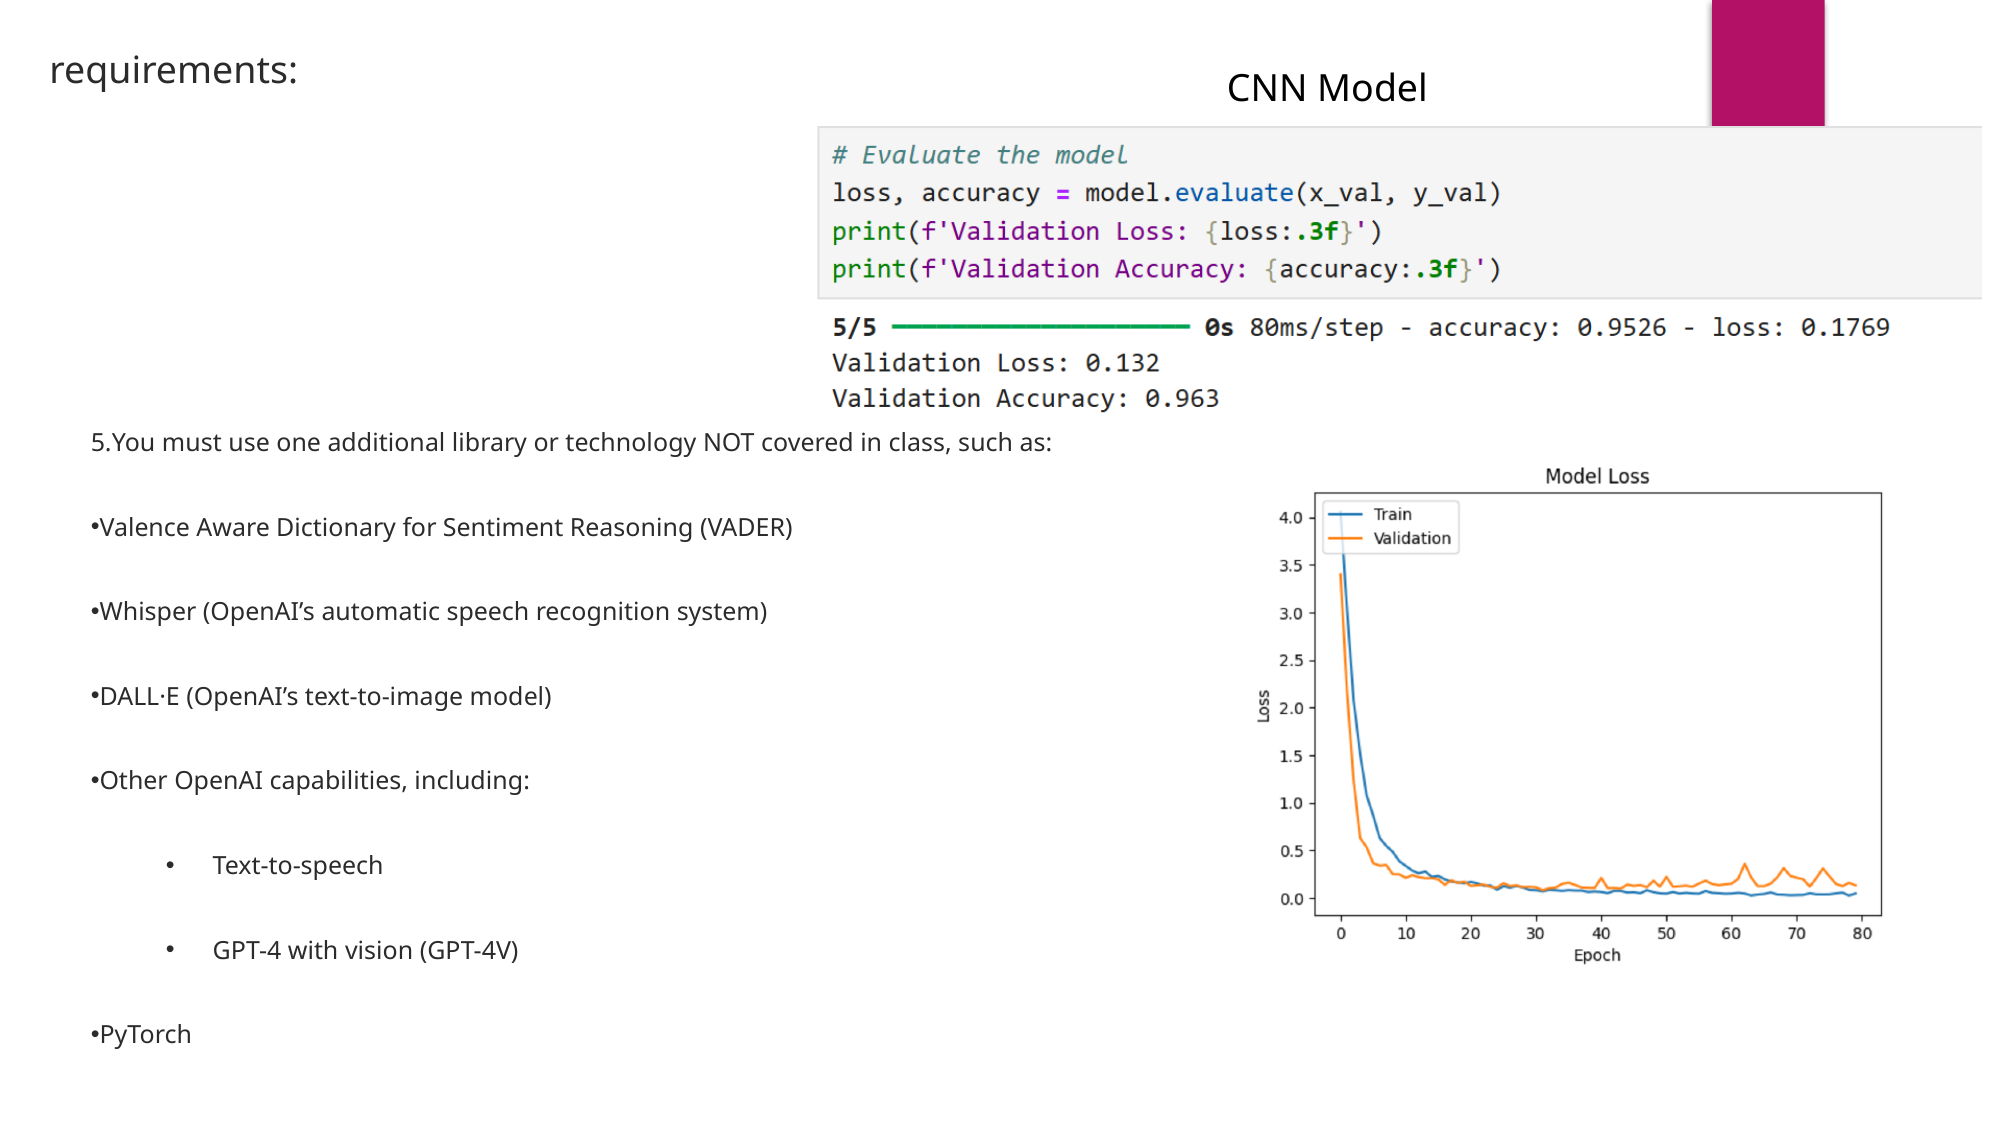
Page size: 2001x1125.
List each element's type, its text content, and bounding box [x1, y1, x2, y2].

picture [809, 126, 1982, 432]
text_box requirements: [34, 38, 1035, 99]
text_box You must use one additional library or technology NOT covered in class, such as: Valence Aware Dictionary for Sentiment Reasoning (VADER) Whisper (OpenAI’s automatic speech recognition system) DALL·E (OpenAI’s text-to-image model) Other OpenAI capabilities, including: Text-to-speech GPT-4 with vision (GPT-4V) PyTorch [76, 418, 1077, 1057]
picture [1244, 450, 1916, 981]
text_box CNN Model [1212, 56, 1443, 117]
